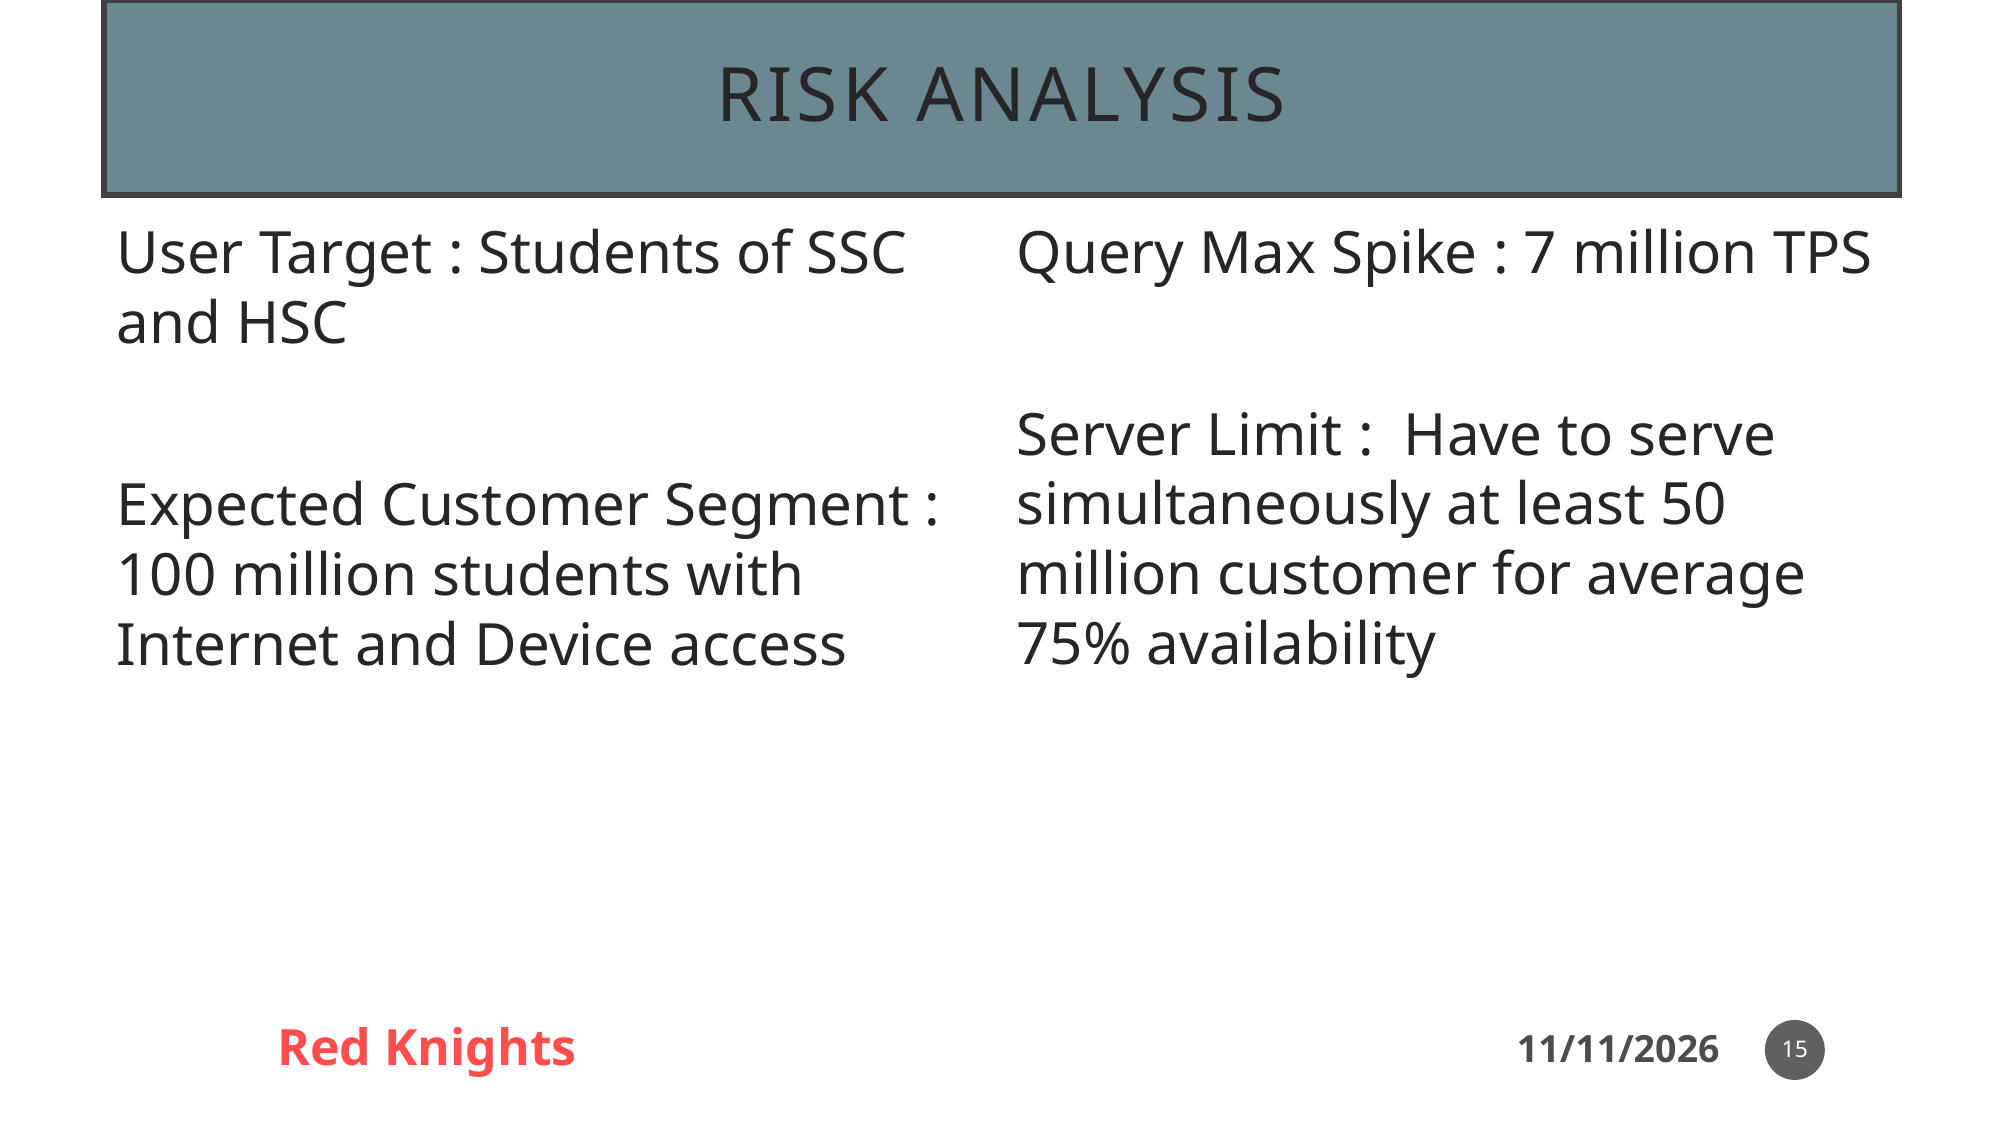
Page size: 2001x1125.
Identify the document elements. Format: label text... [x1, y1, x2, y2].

text_box Query Max Spike : 7 million TPS Server Limit : Have to serve simultaneously at least 50 million customer for average 75% availability [1001, 207, 1900, 1012]
slide_number 14-Nov-20 [1283, 1023, 1735, 1077]
footer Red Knights [262, 1023, 1231, 1076]
title RISK Analysis [101, 0, 1902, 198]
list User Target : Students of SSC and HSC Expected Customer Segment : 100 million students with Internet and Device access [101, 207, 1000, 1012]
slide_number 15 [1764, 1019, 1825, 1080]
